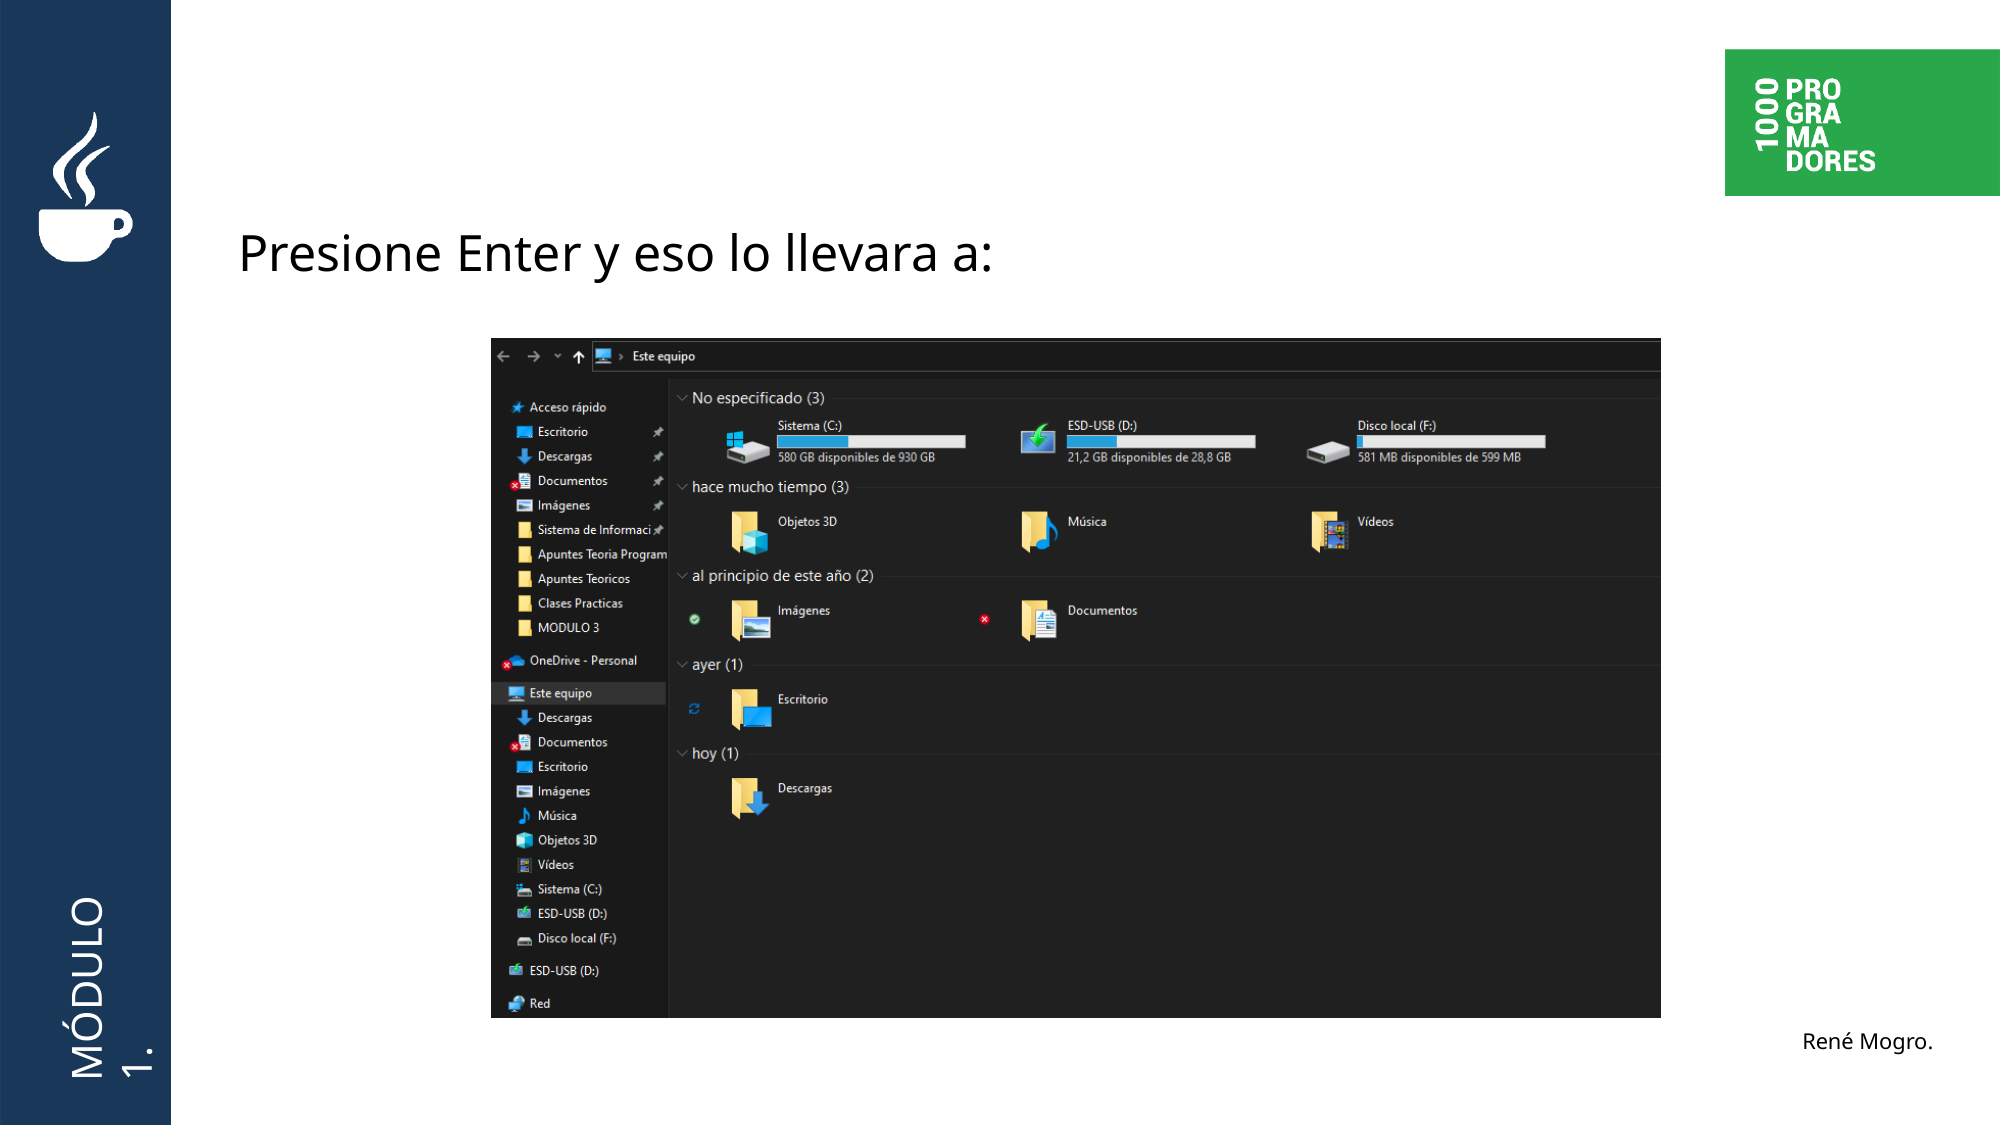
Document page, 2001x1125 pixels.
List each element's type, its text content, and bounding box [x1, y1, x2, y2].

picture [491, 338, 1661, 1019]
title Presione Enter y eso lo llevara a: [223, 195, 1949, 314]
picture [0, 0, 172, 1125]
picture [1725, 0, 2000, 196]
text_box René Mogro. [1508, 1020, 1949, 1062]
